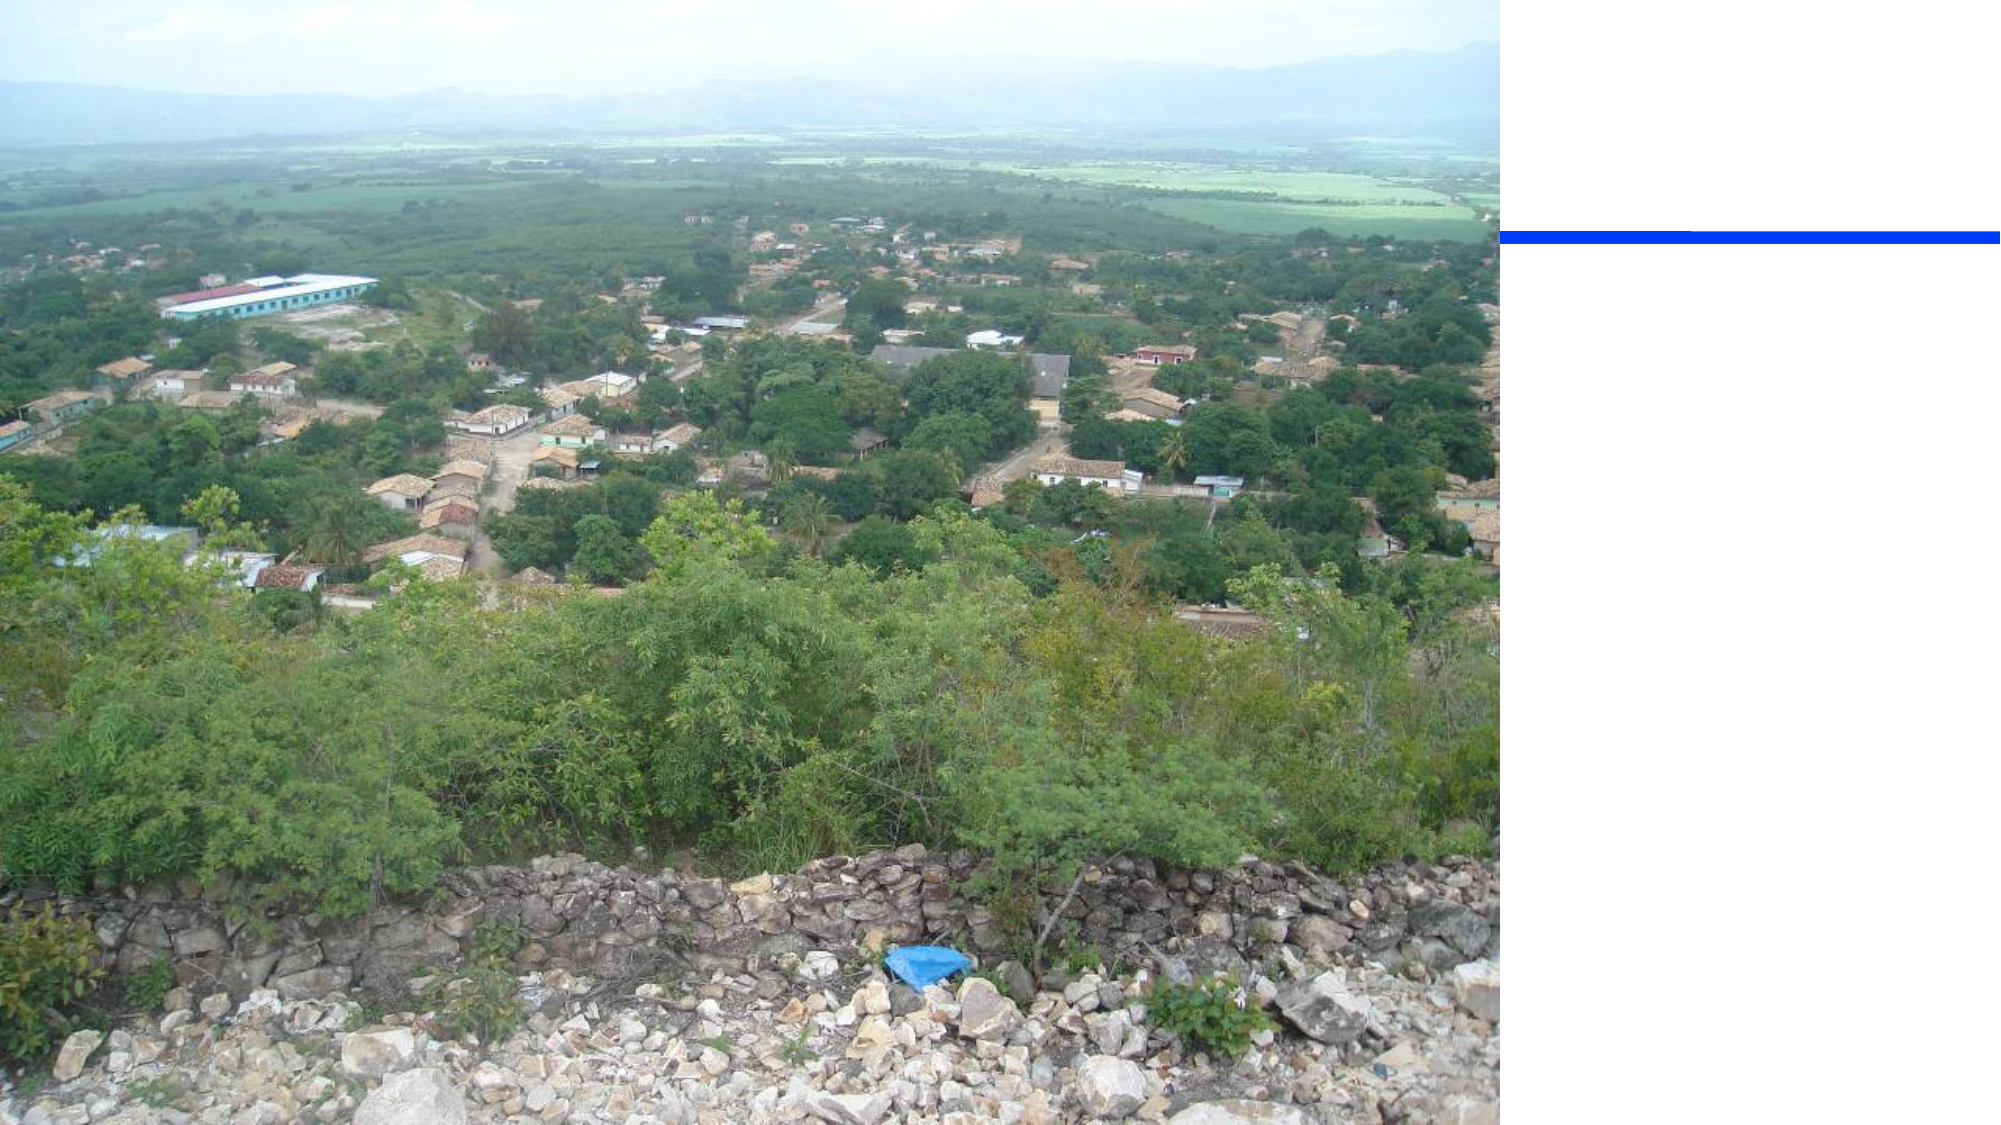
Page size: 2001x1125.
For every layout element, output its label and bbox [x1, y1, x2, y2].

picture [0, 0, 1501, 1125]
